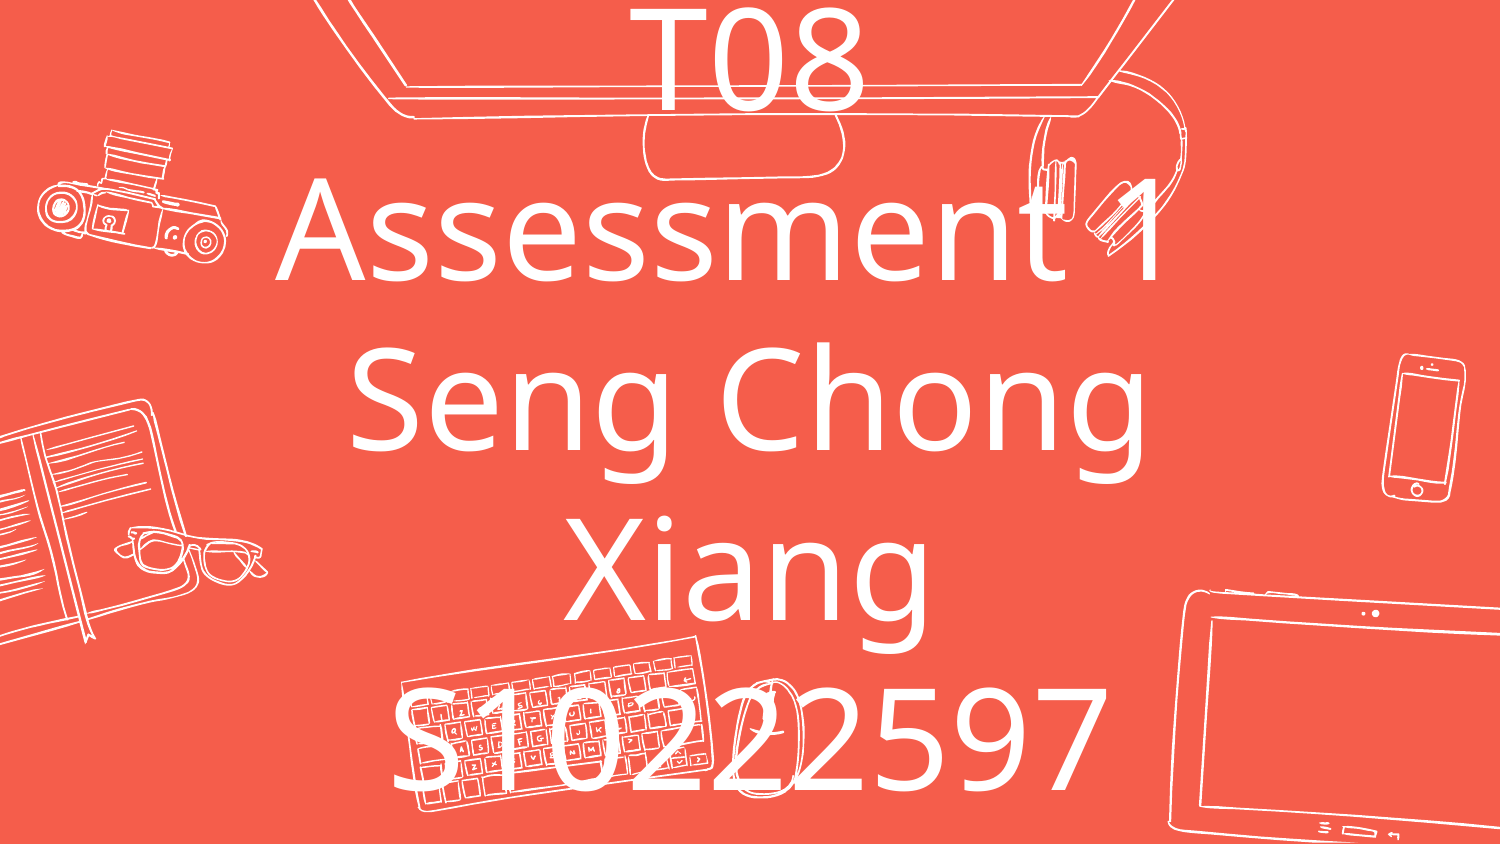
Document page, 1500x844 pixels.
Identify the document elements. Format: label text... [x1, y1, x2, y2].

title T08 Assessment 1 Seng Chong Xiang S10222597 [258, 298, 1242, 489]
